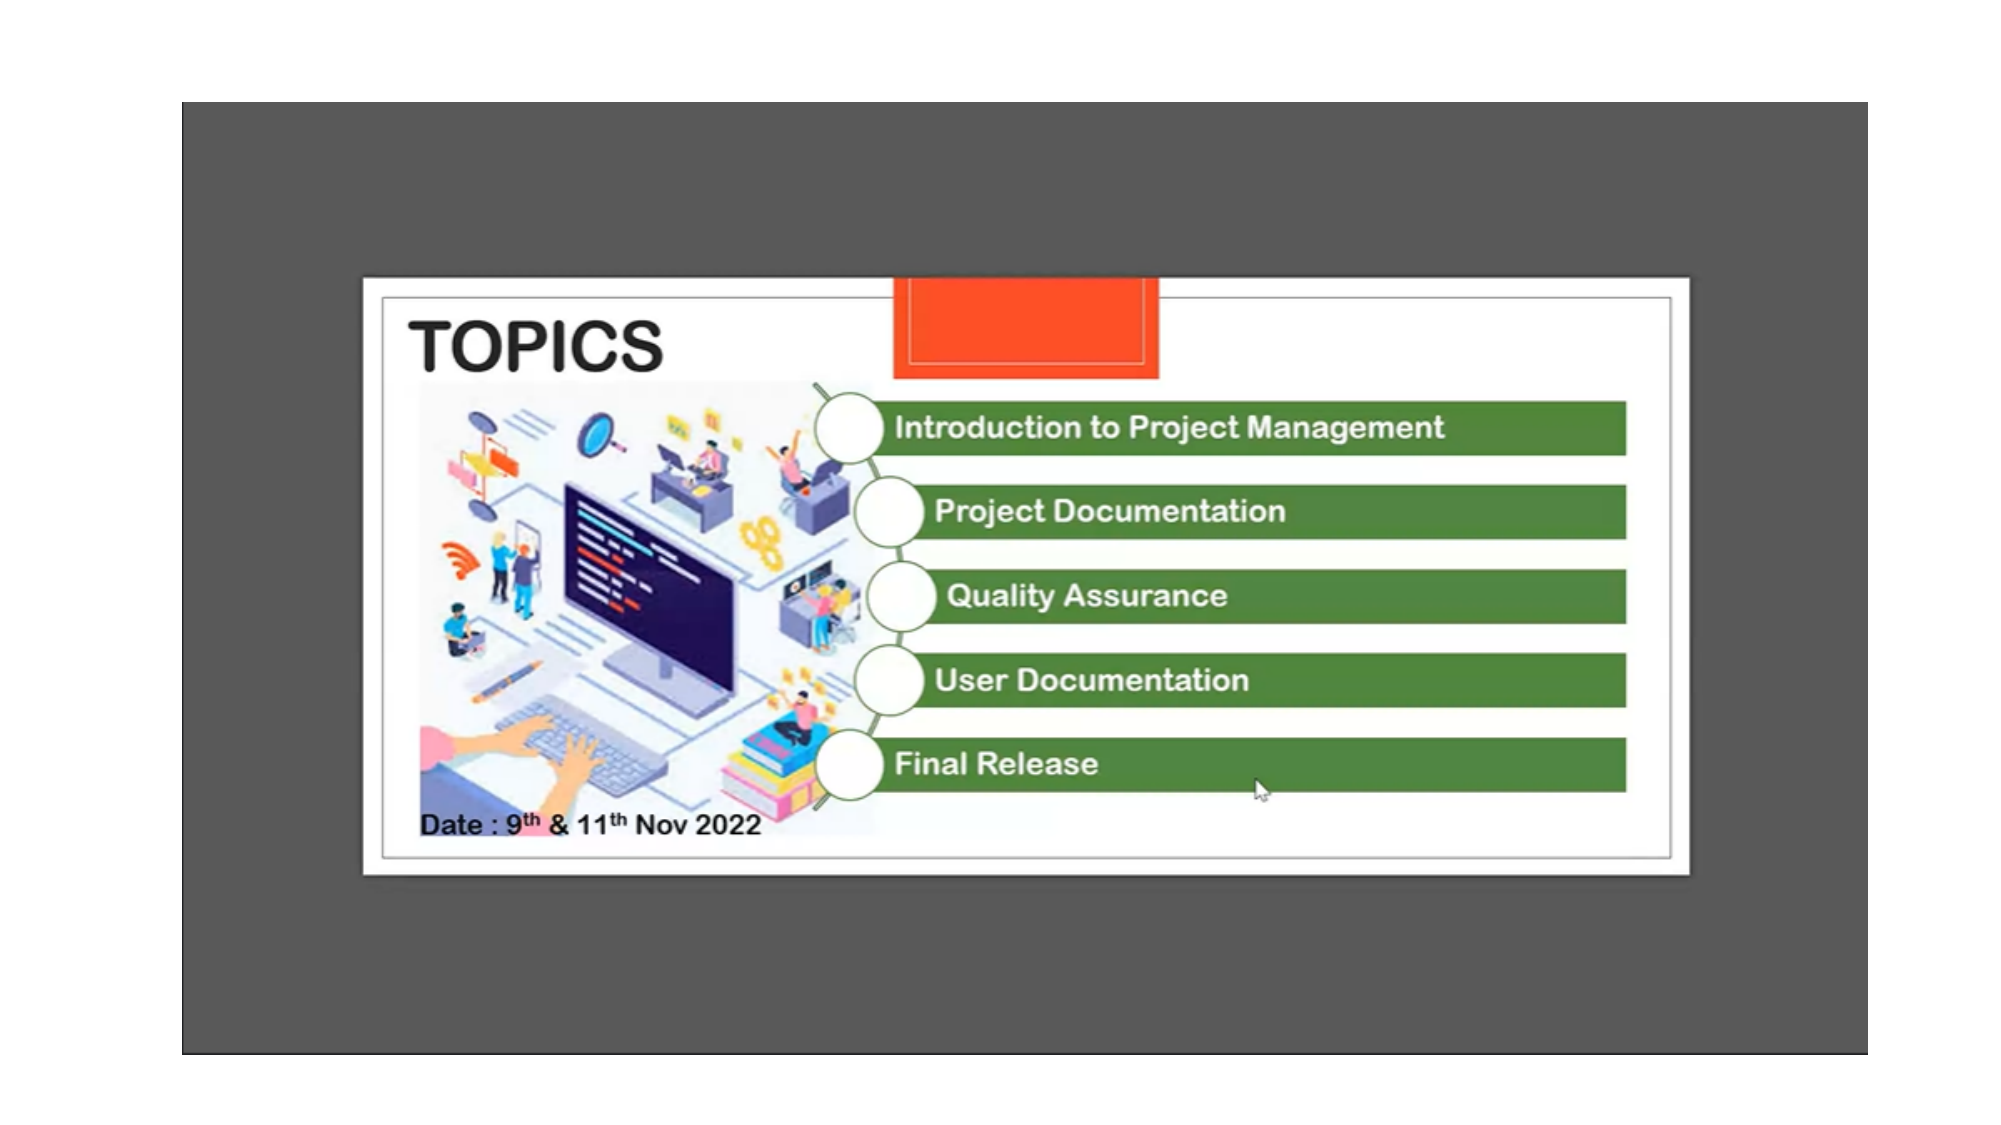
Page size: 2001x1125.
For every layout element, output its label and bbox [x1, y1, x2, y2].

picture [182, 102, 1868, 1055]
